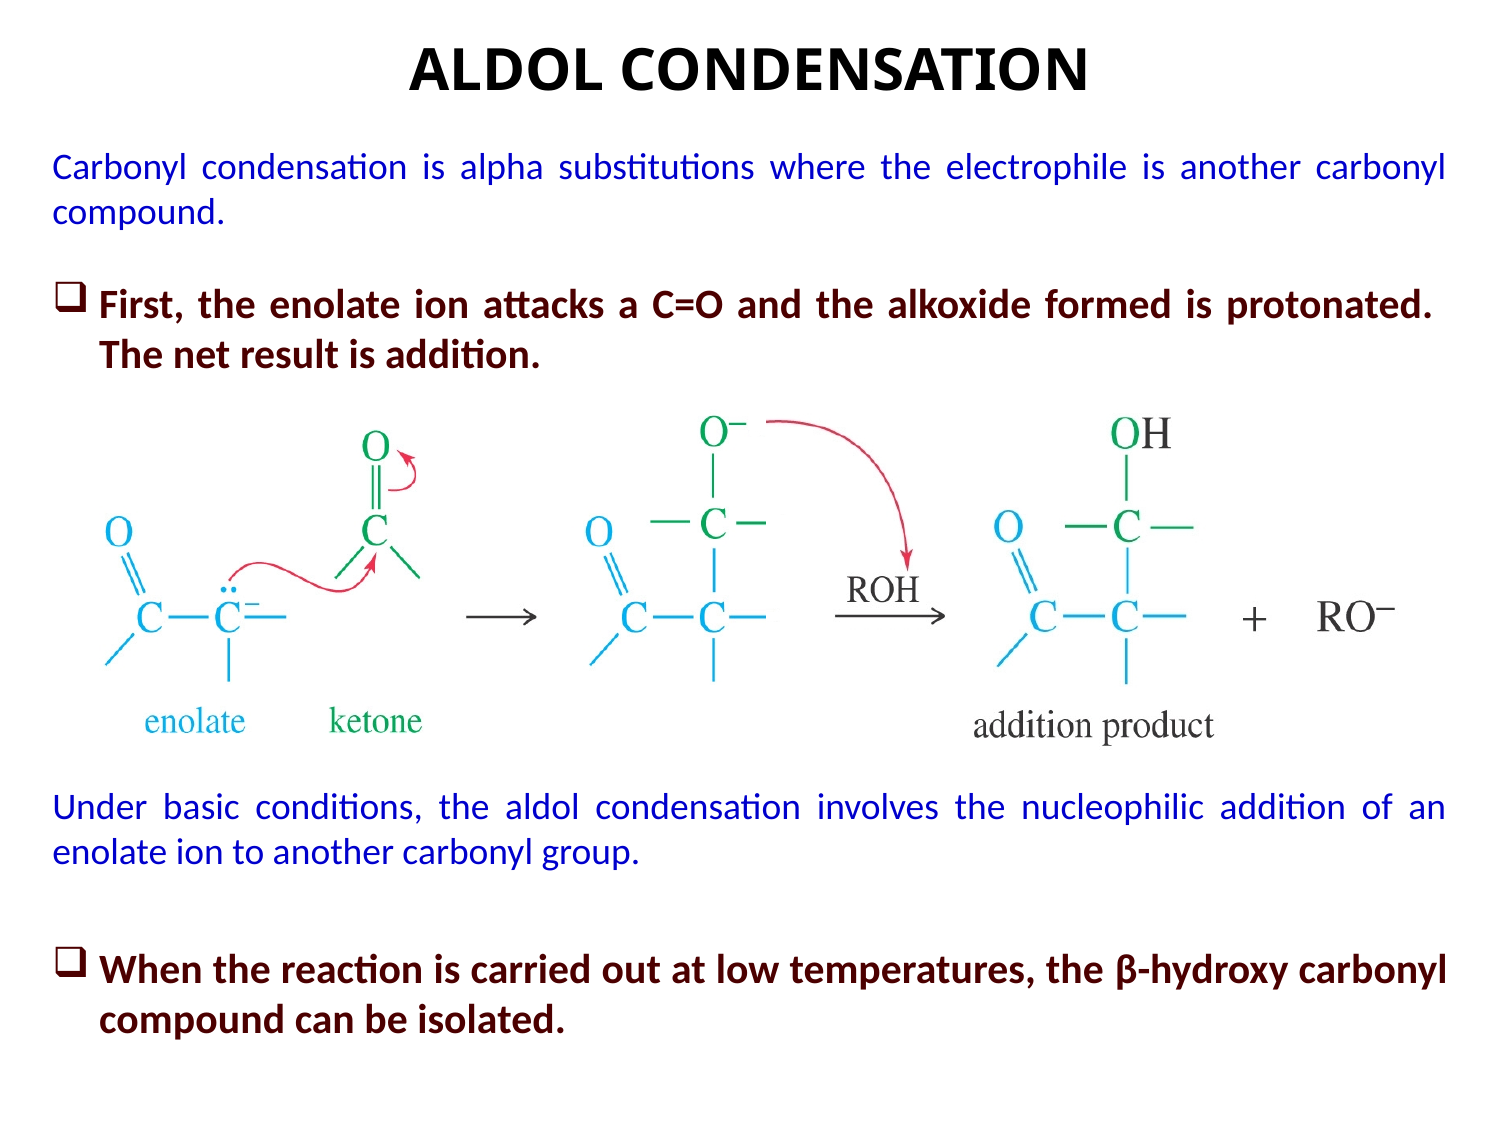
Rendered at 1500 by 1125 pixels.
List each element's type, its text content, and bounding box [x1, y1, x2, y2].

text_box ALDOL CONDENSATION Carbonyl condensation is alpha substitutions where the electrophile is another carbonyl compound. First, the enolate ion attacks a C=O and the alkoxide formed is protonated. The net result is addition. Under basic conditions, the aldol condensation involves the nucleophilic addition of an enolate ion to another carbonyl group. When the reaction is carried out at low temperatures, the β-hydroxy carbonyl compound can be isolated. [37, 24, 1463, 1050]
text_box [99, 399, 1401, 751]
